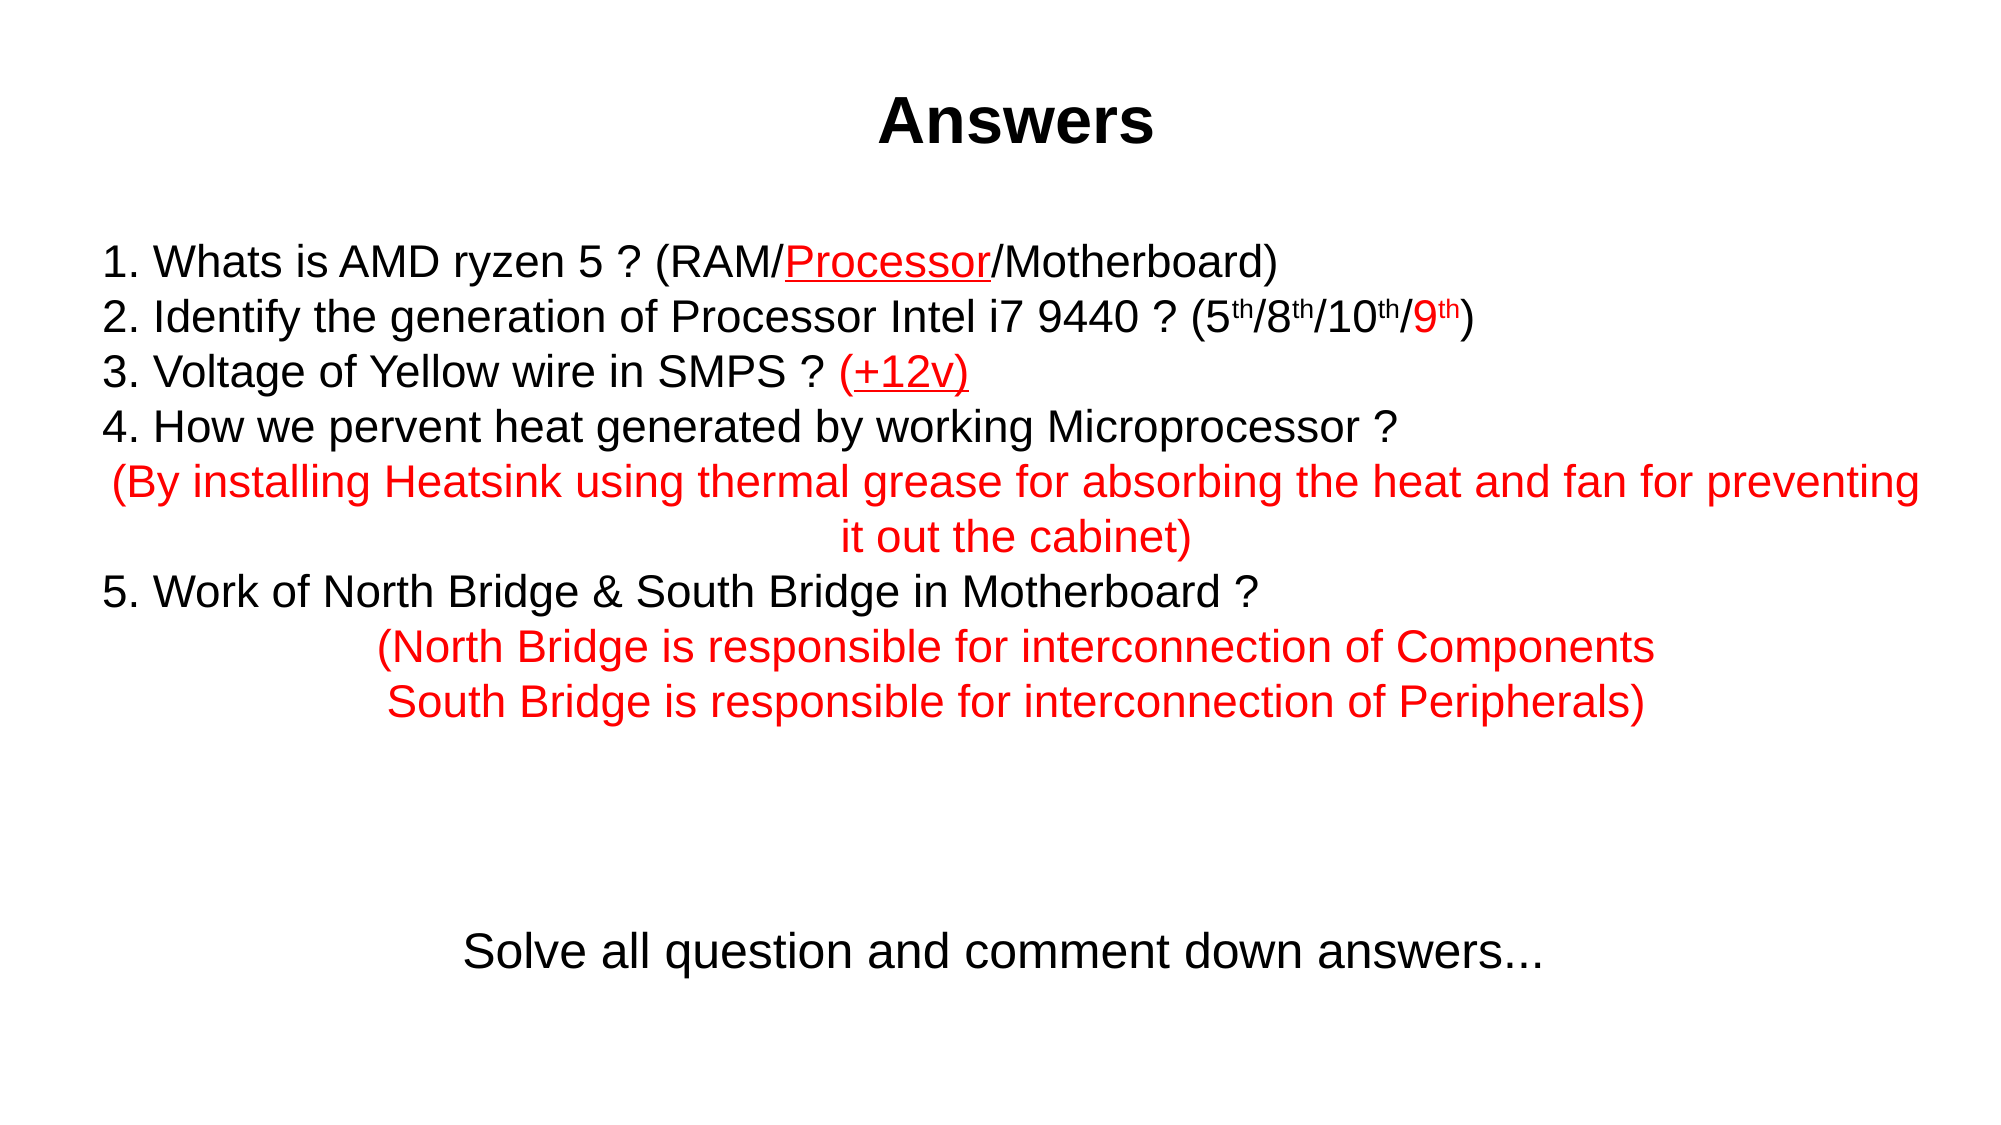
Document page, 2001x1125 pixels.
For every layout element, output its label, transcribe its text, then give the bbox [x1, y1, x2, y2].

subtitle 1. Whats is AMD ryzen 5 ? (RAM/Processor/Motherboard) 2. Identify the generation of Processor Intel i7 9440 ? (5th/8th/10th/9th) 3. Voltage of Yellow wire in SMPS ? (+12v) 4. How we pervent heat generated by working Microprocessor ? (By installing Heatsink using thermal grease for absorbing the heat and fan for preventing it out the cabinet) 5. Work of North Bridge & South Bridge in Motherboard ? (North Bridge is responsible for interconnection of Components South Bridge is responsible for interconnection of Peripherals) [87, 224, 1946, 618]
title Answers [266, 103, 1767, 166]
text_box Solve all question and comment down answers... [447, 911, 1561, 986]
